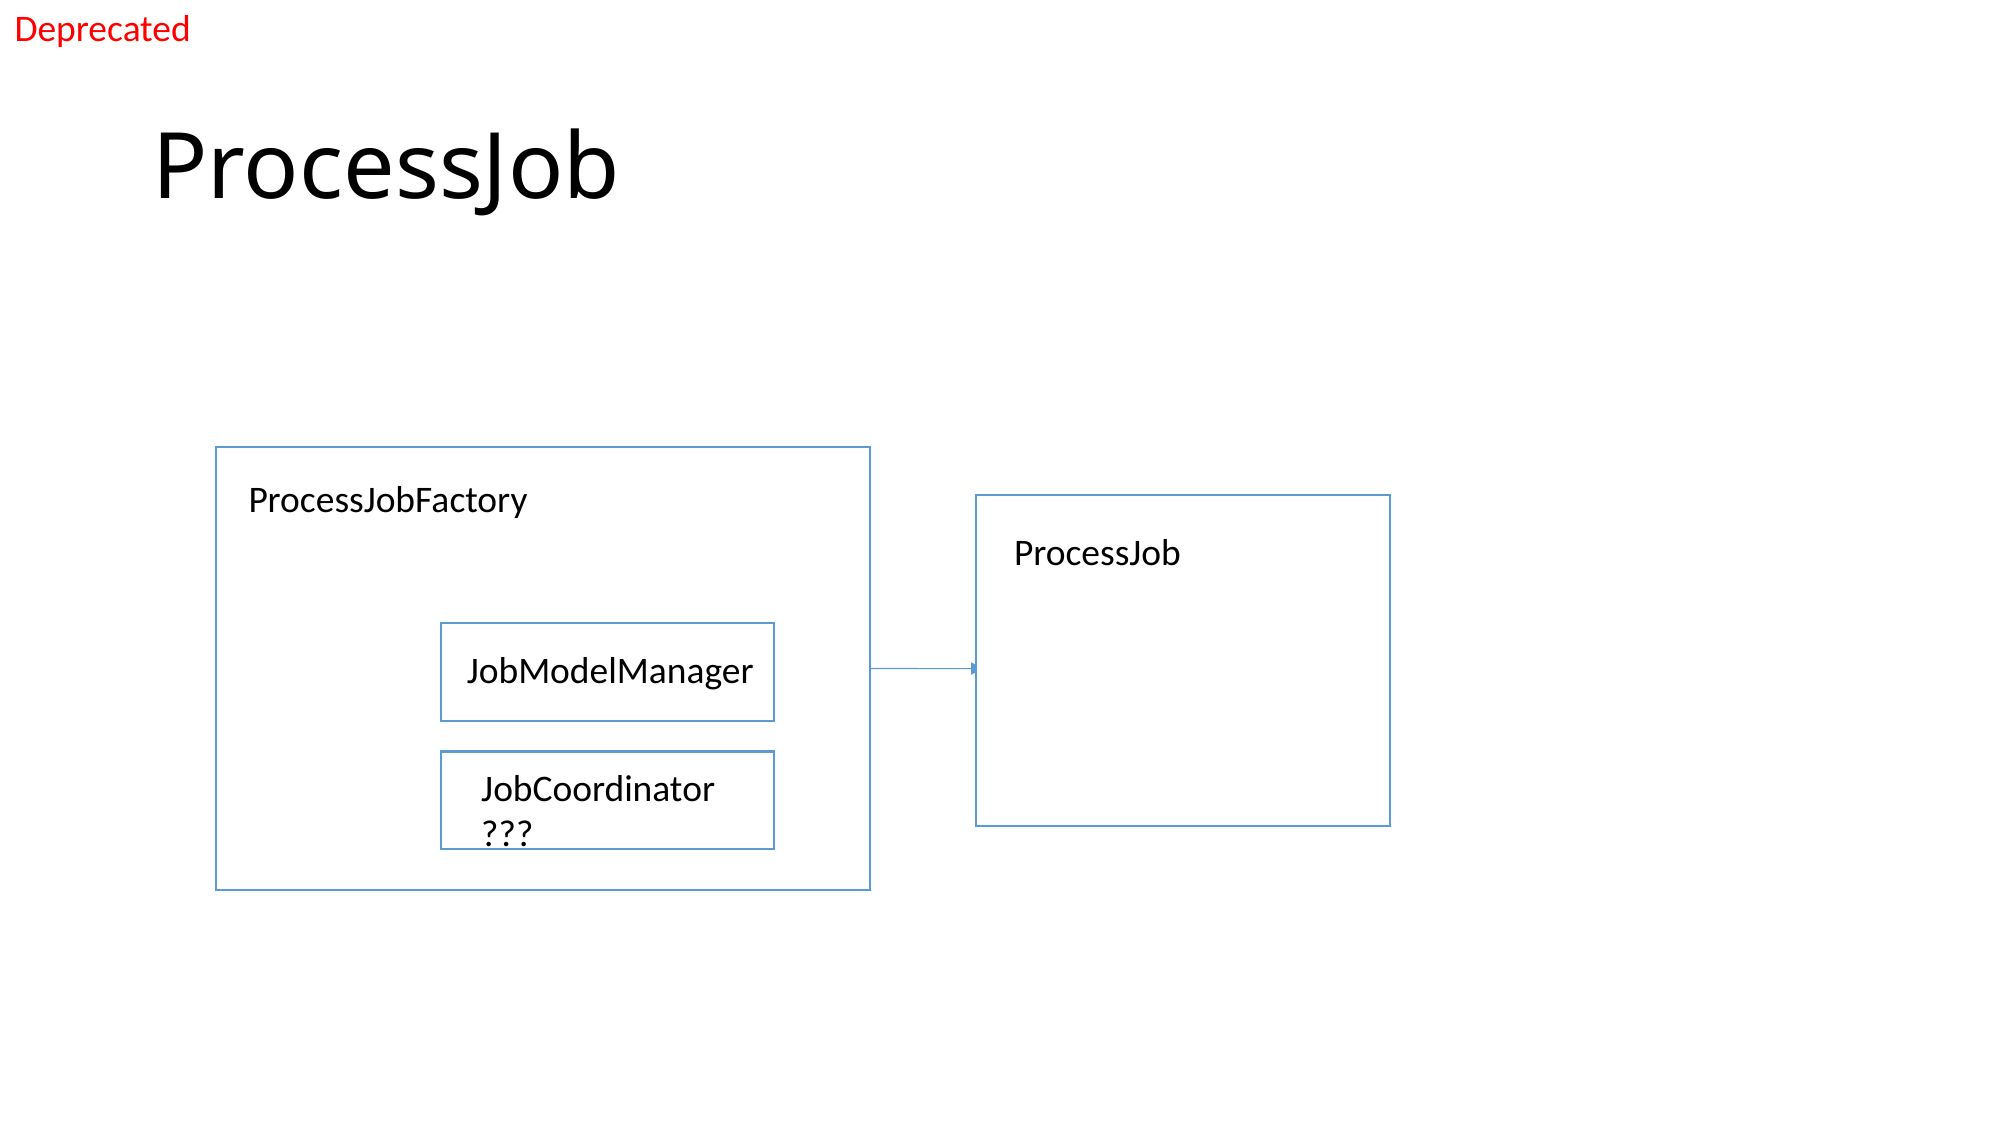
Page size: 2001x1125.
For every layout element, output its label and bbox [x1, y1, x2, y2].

text_box [0, 0, 599, 56]
text_box [215, 446, 1391, 891]
title [137, 59, 1863, 278]
